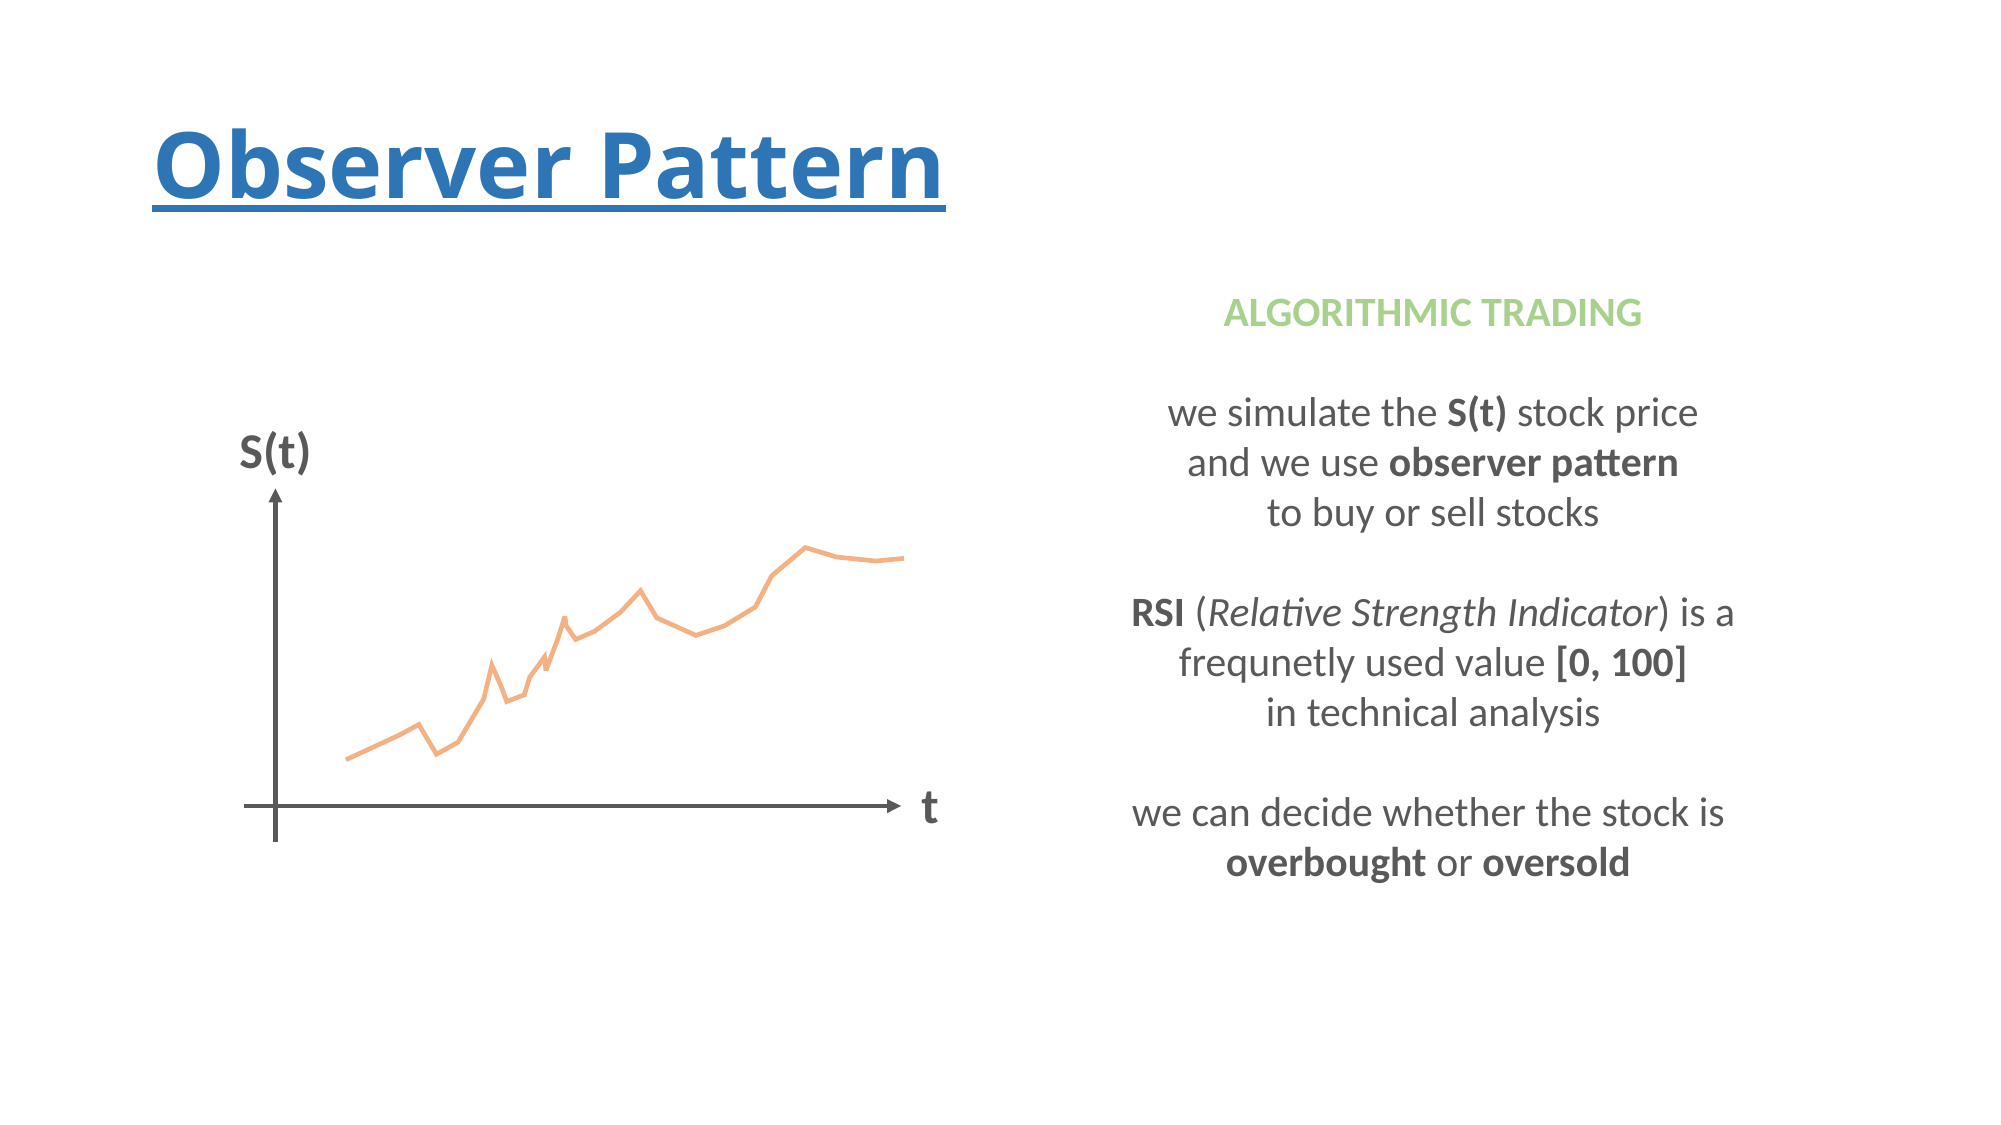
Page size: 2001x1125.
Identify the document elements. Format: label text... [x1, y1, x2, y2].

text_box t [906, 766, 954, 842]
text_box ALGORITHMIC TRADING we simulate the S(t) stock price and we use observer pattern to buy or sell stocks RSI (Relative Strength Indicator) is a frequnetly used value [0, 100] in technical analysis we can decide whether the stock is overbought or oversold [1116, 277, 1750, 893]
text_box [345, 546, 905, 761]
title Observer Pattern [137, 59, 1863, 278]
text_box S(t) [224, 411, 327, 486]
